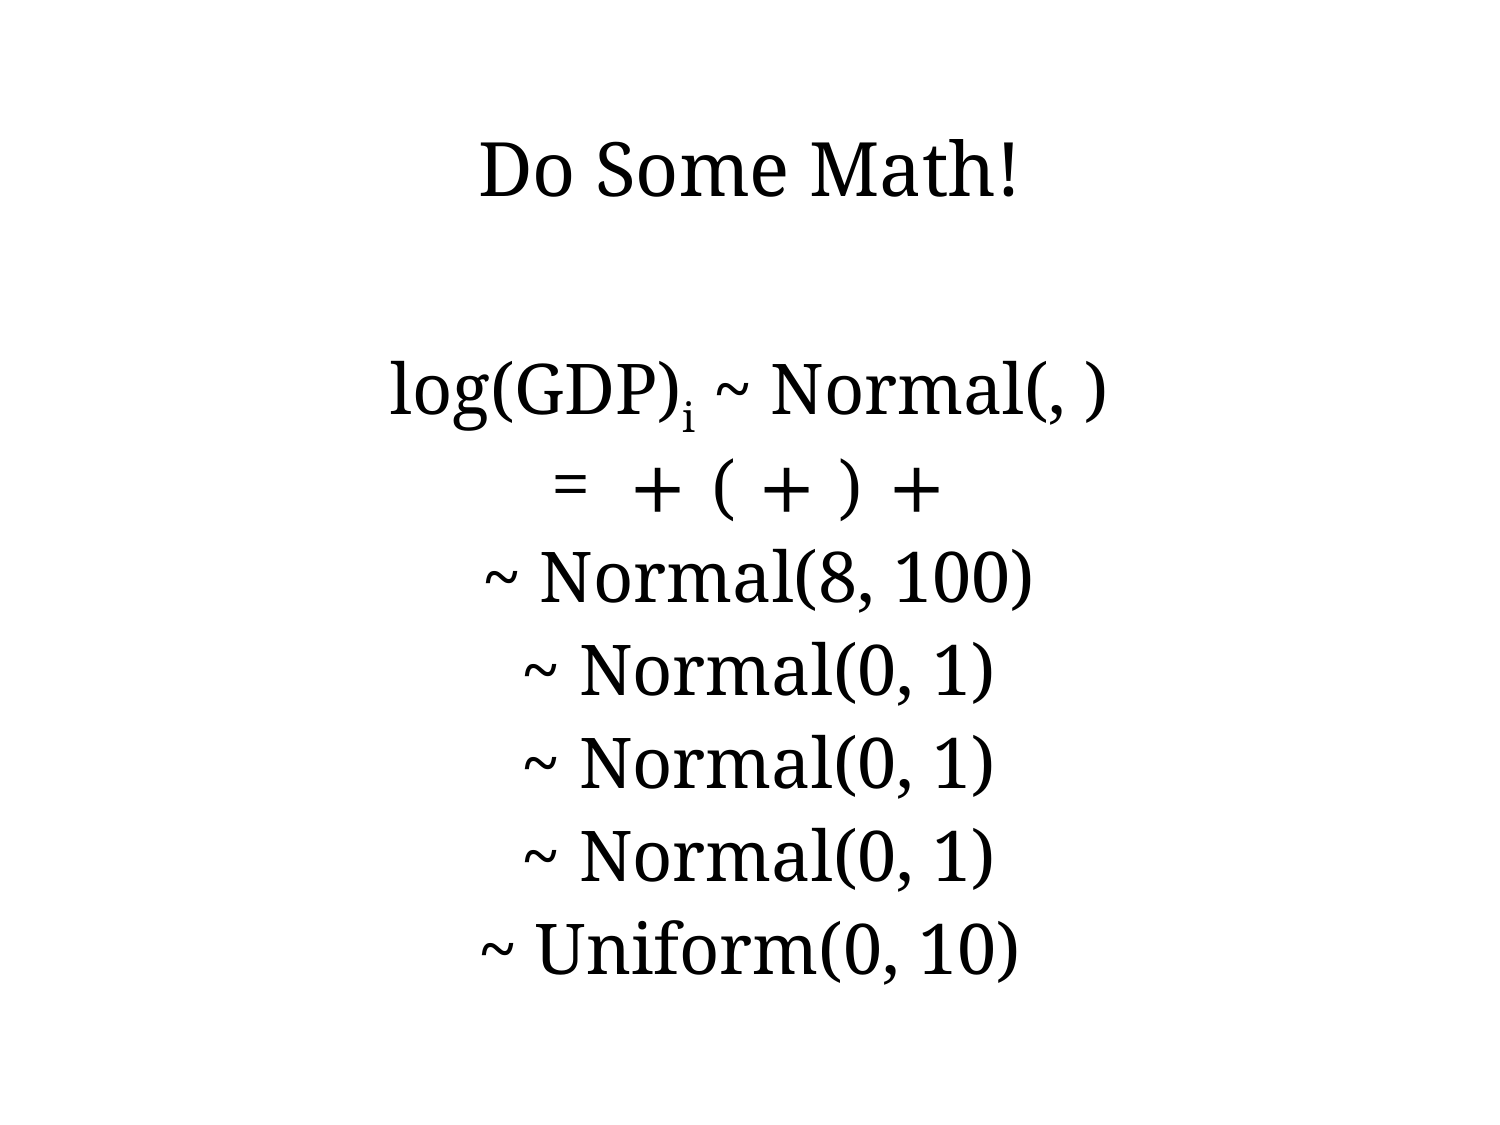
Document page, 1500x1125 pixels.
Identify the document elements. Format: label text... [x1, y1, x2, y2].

title Do Some Math! [51, 63, 1449, 281]
